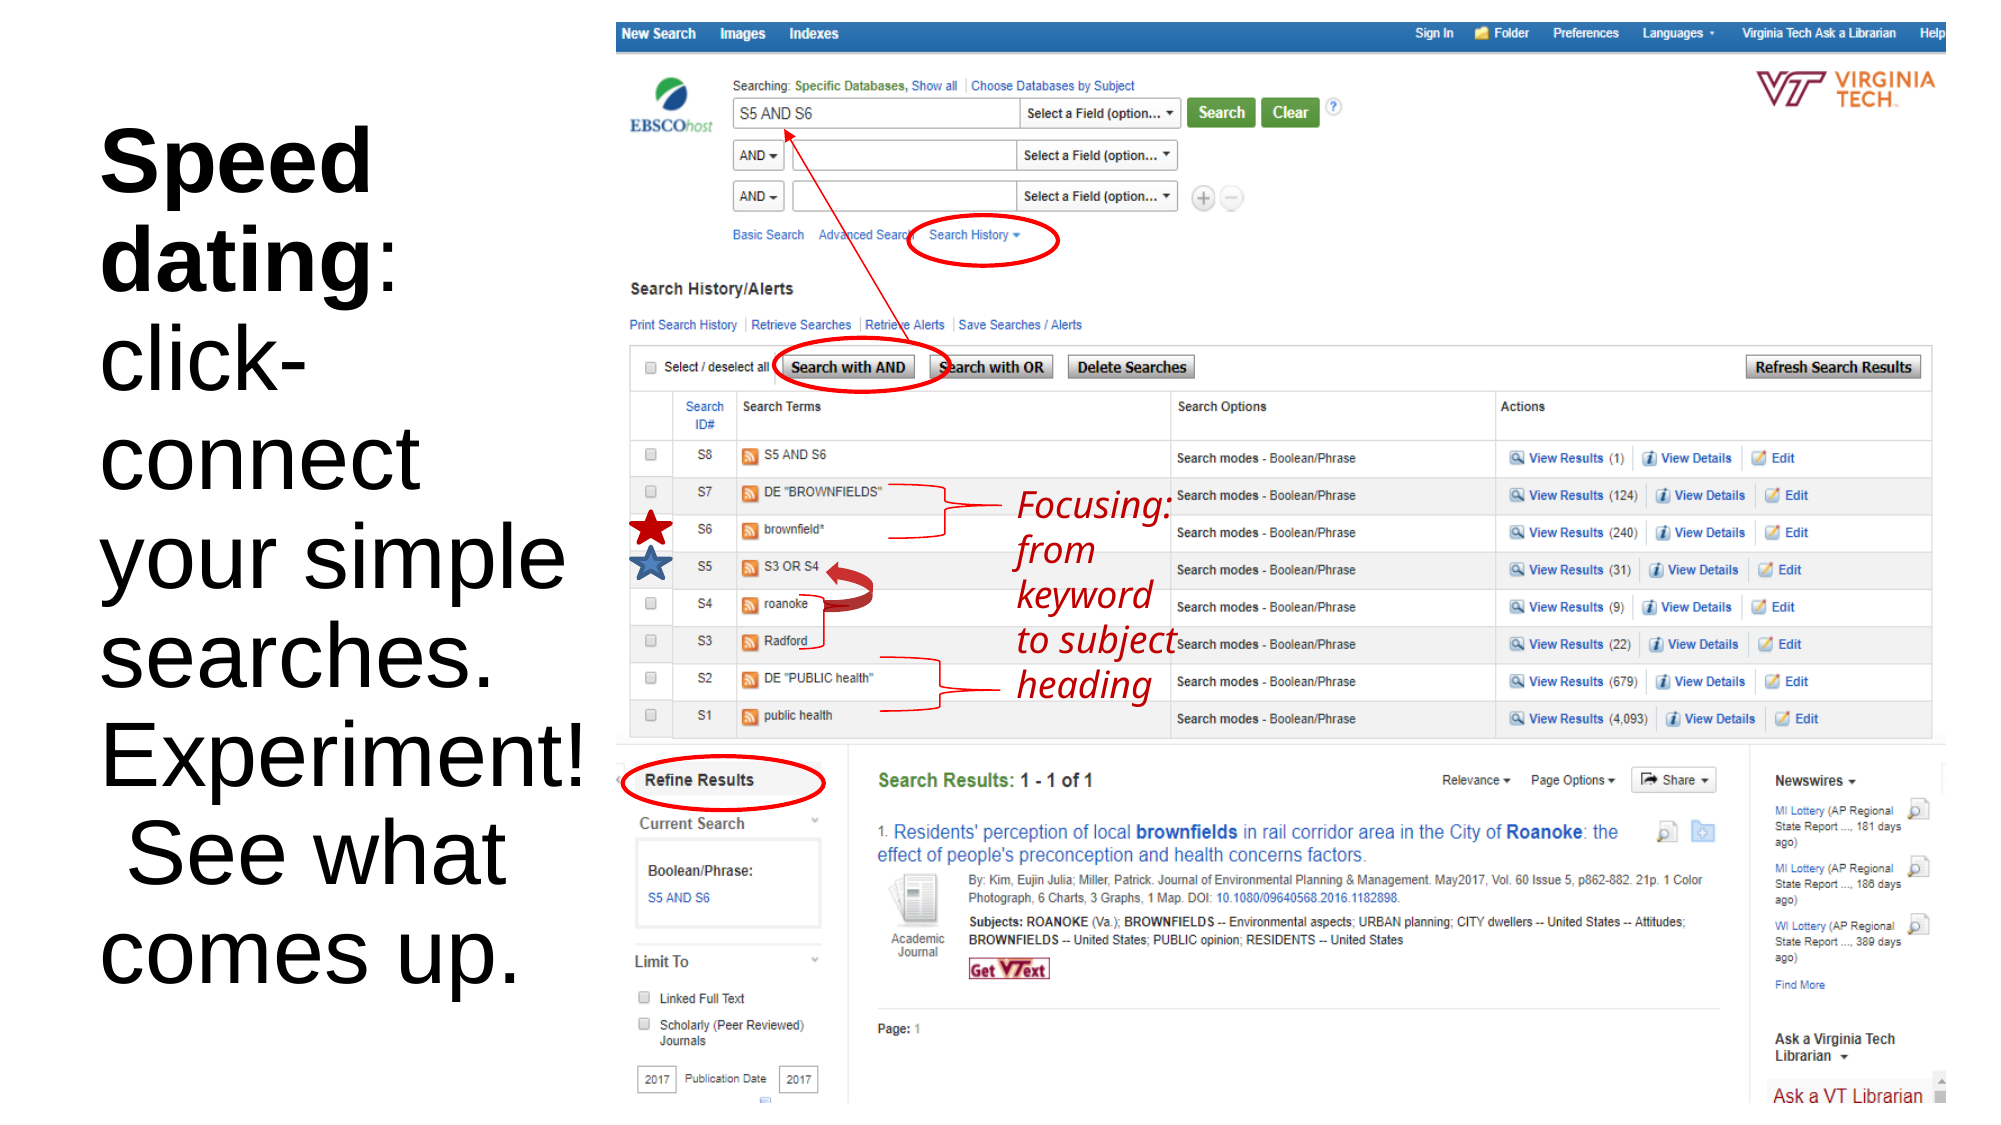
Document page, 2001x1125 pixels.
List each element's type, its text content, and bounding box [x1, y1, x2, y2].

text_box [783, 128, 909, 341]
picture [615, 22, 1946, 1103]
title Speed dating: click-connect your simple searches. Experiment! See what comes up. [99, 44, 610, 1072]
